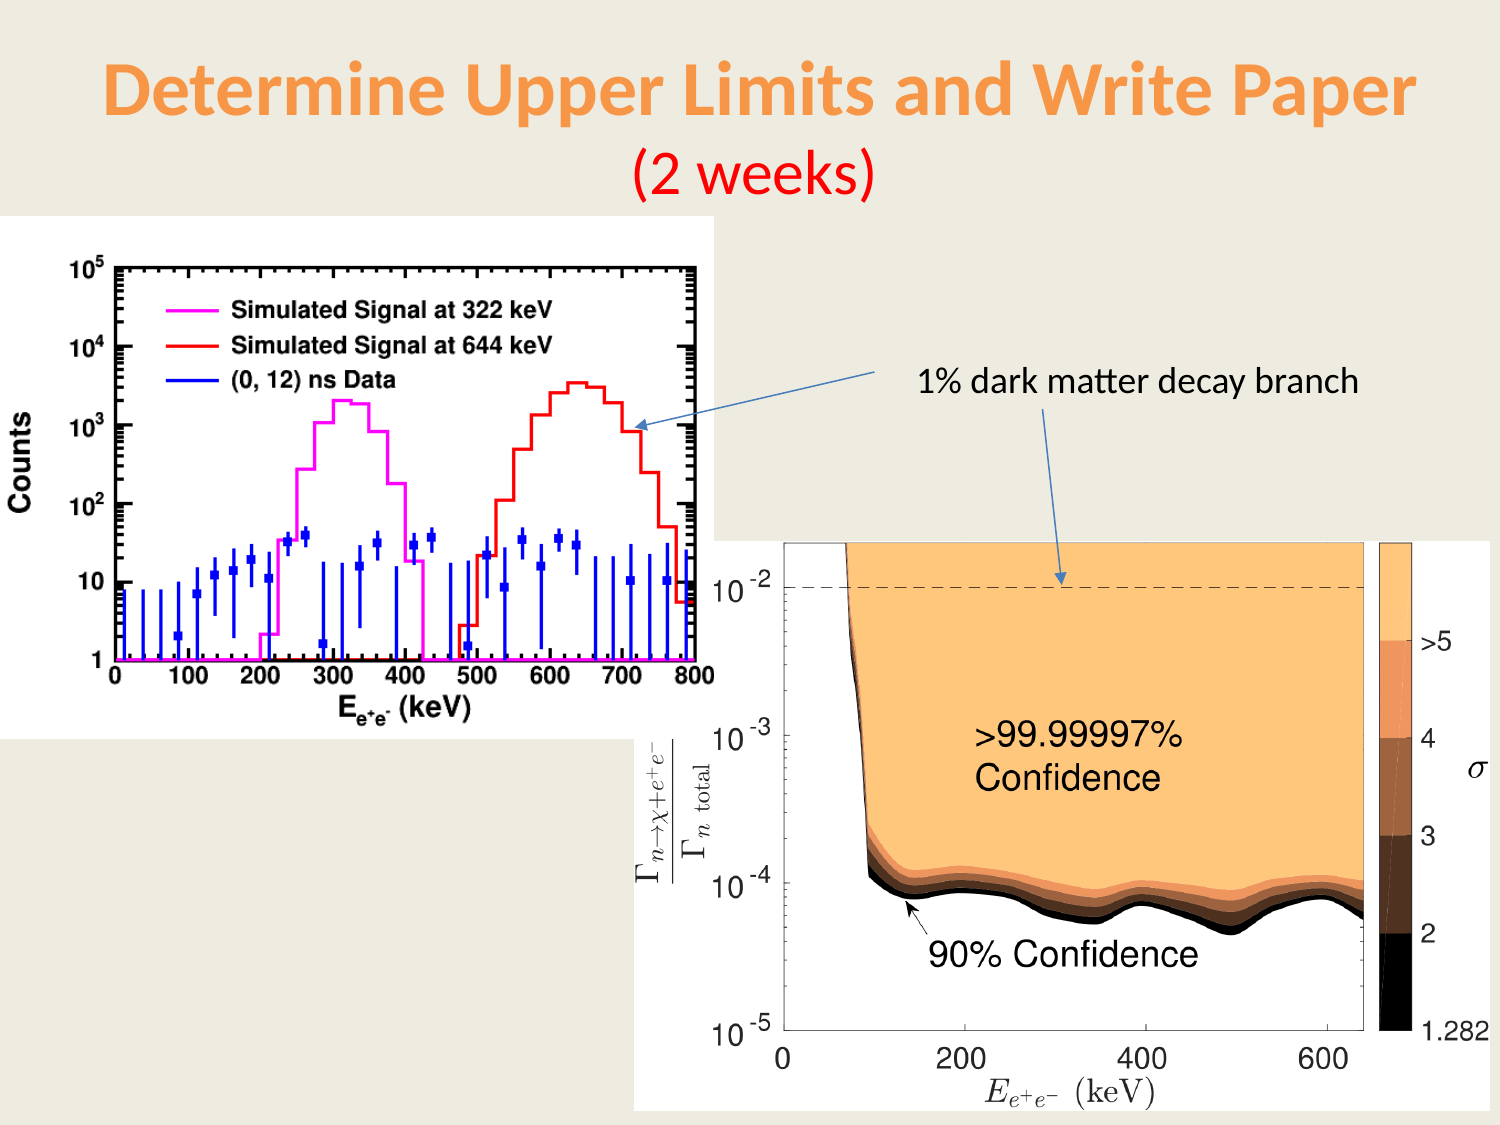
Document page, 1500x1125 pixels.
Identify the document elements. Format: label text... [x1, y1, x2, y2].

text_box 1% dark matter decay branch [901, 348, 1410, 409]
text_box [634, 371, 875, 428]
title Determine Upper Limits and Write Paper (2 weeks) [33, 28, 1490, 216]
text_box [1042, 408, 1063, 586]
picture [0, 215, 1490, 1111]
